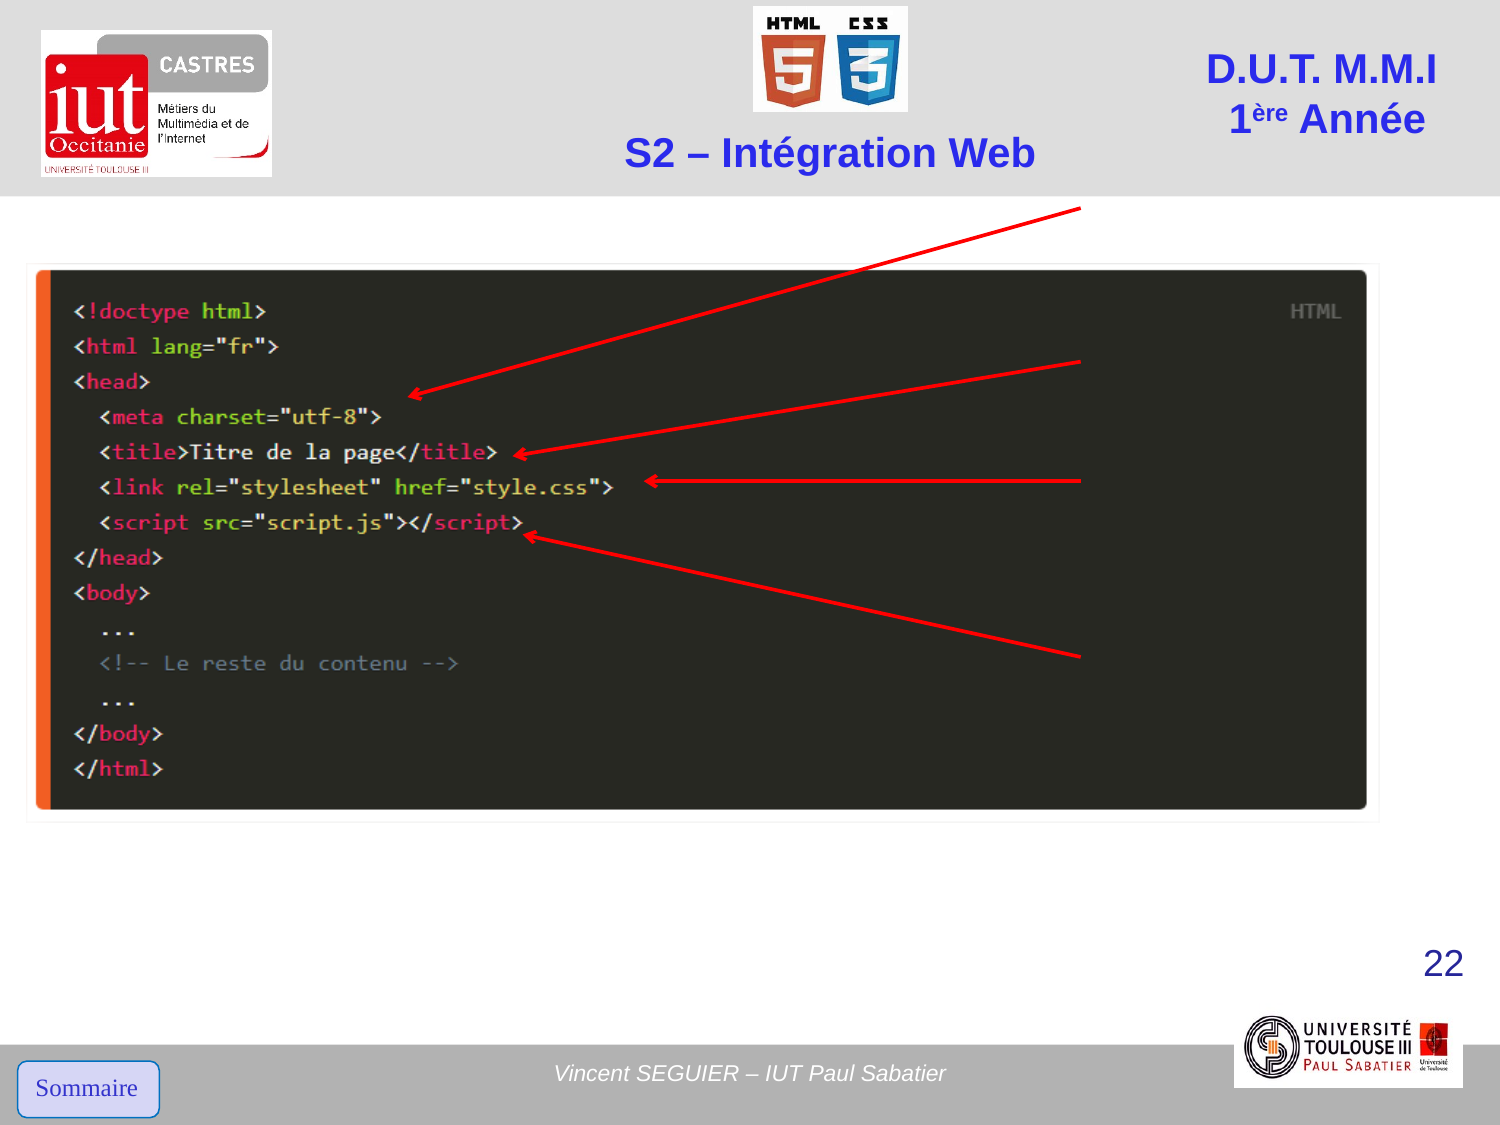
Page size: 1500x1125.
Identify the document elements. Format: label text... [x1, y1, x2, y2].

text_box 22 [1316, 884, 1500, 1039]
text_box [512, 361, 1081, 457]
picture [1234, 1003, 1463, 1088]
picture [753, 6, 908, 112]
picture [41, 30, 272, 177]
text_box Vincent SEGUIER – IUT Paul Sabatier [512, 1042, 988, 1103]
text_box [522, 534, 1081, 657]
picture [26, 263, 1380, 823]
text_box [407, 208, 1081, 398]
